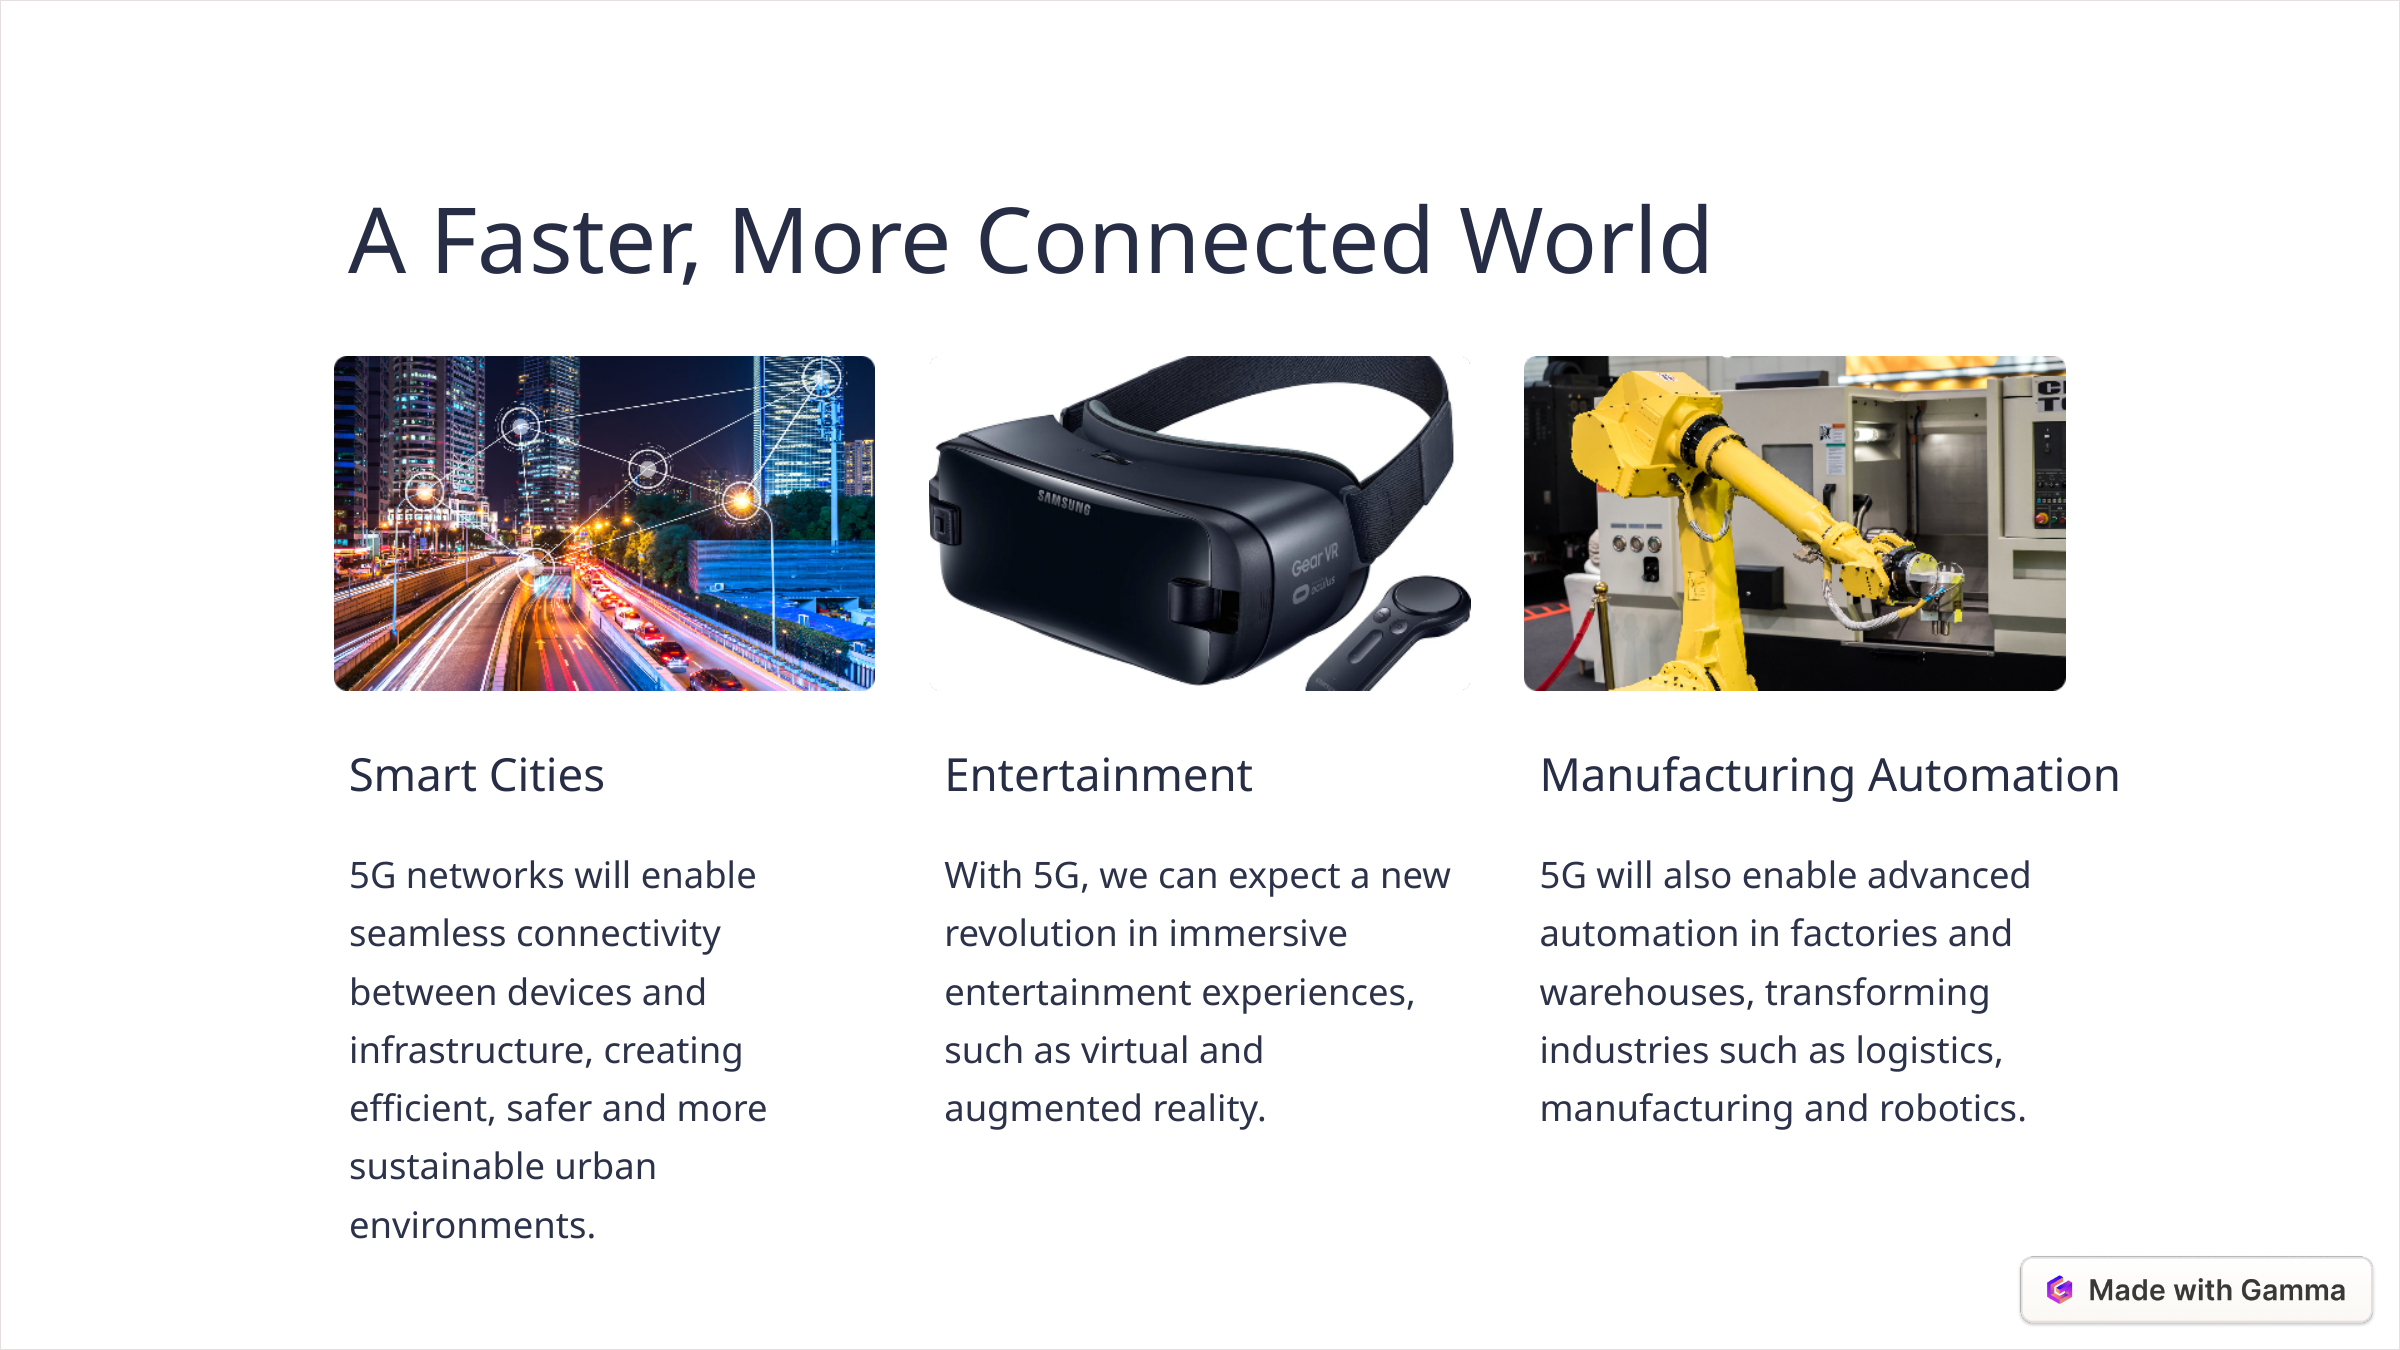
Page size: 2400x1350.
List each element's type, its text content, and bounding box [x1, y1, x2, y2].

picture [334, 356, 875, 691]
text_box 5G networks will enable seamless connectivity between devices and infrastructure, creating efficient, safer and more sustainable urban environments. [334, 830, 875, 1180]
text_box [0, 0, 2400, 1350]
picture [1524, 356, 2066, 691]
text_box A Faster, More Connected World [334, 170, 1603, 284]
picture [929, 356, 1471, 691]
text_box 5G will also enable advanced automation in factories and warehouses, transforming industries such as logistics, manufacturing and robotics. [1524, 830, 2066, 1122]
text_box Manufacturing Automation [1524, 736, 2065, 794]
text_box With 5G, we can expect a new revolution in immersive entertainment experiences, such as virtual and augmented reality. [929, 830, 1471, 1122]
picture [2008, 1244, 2385, 1335]
text_box Smart Cities [334, 736, 699, 794]
text_box Entertainment [929, 736, 1295, 794]
